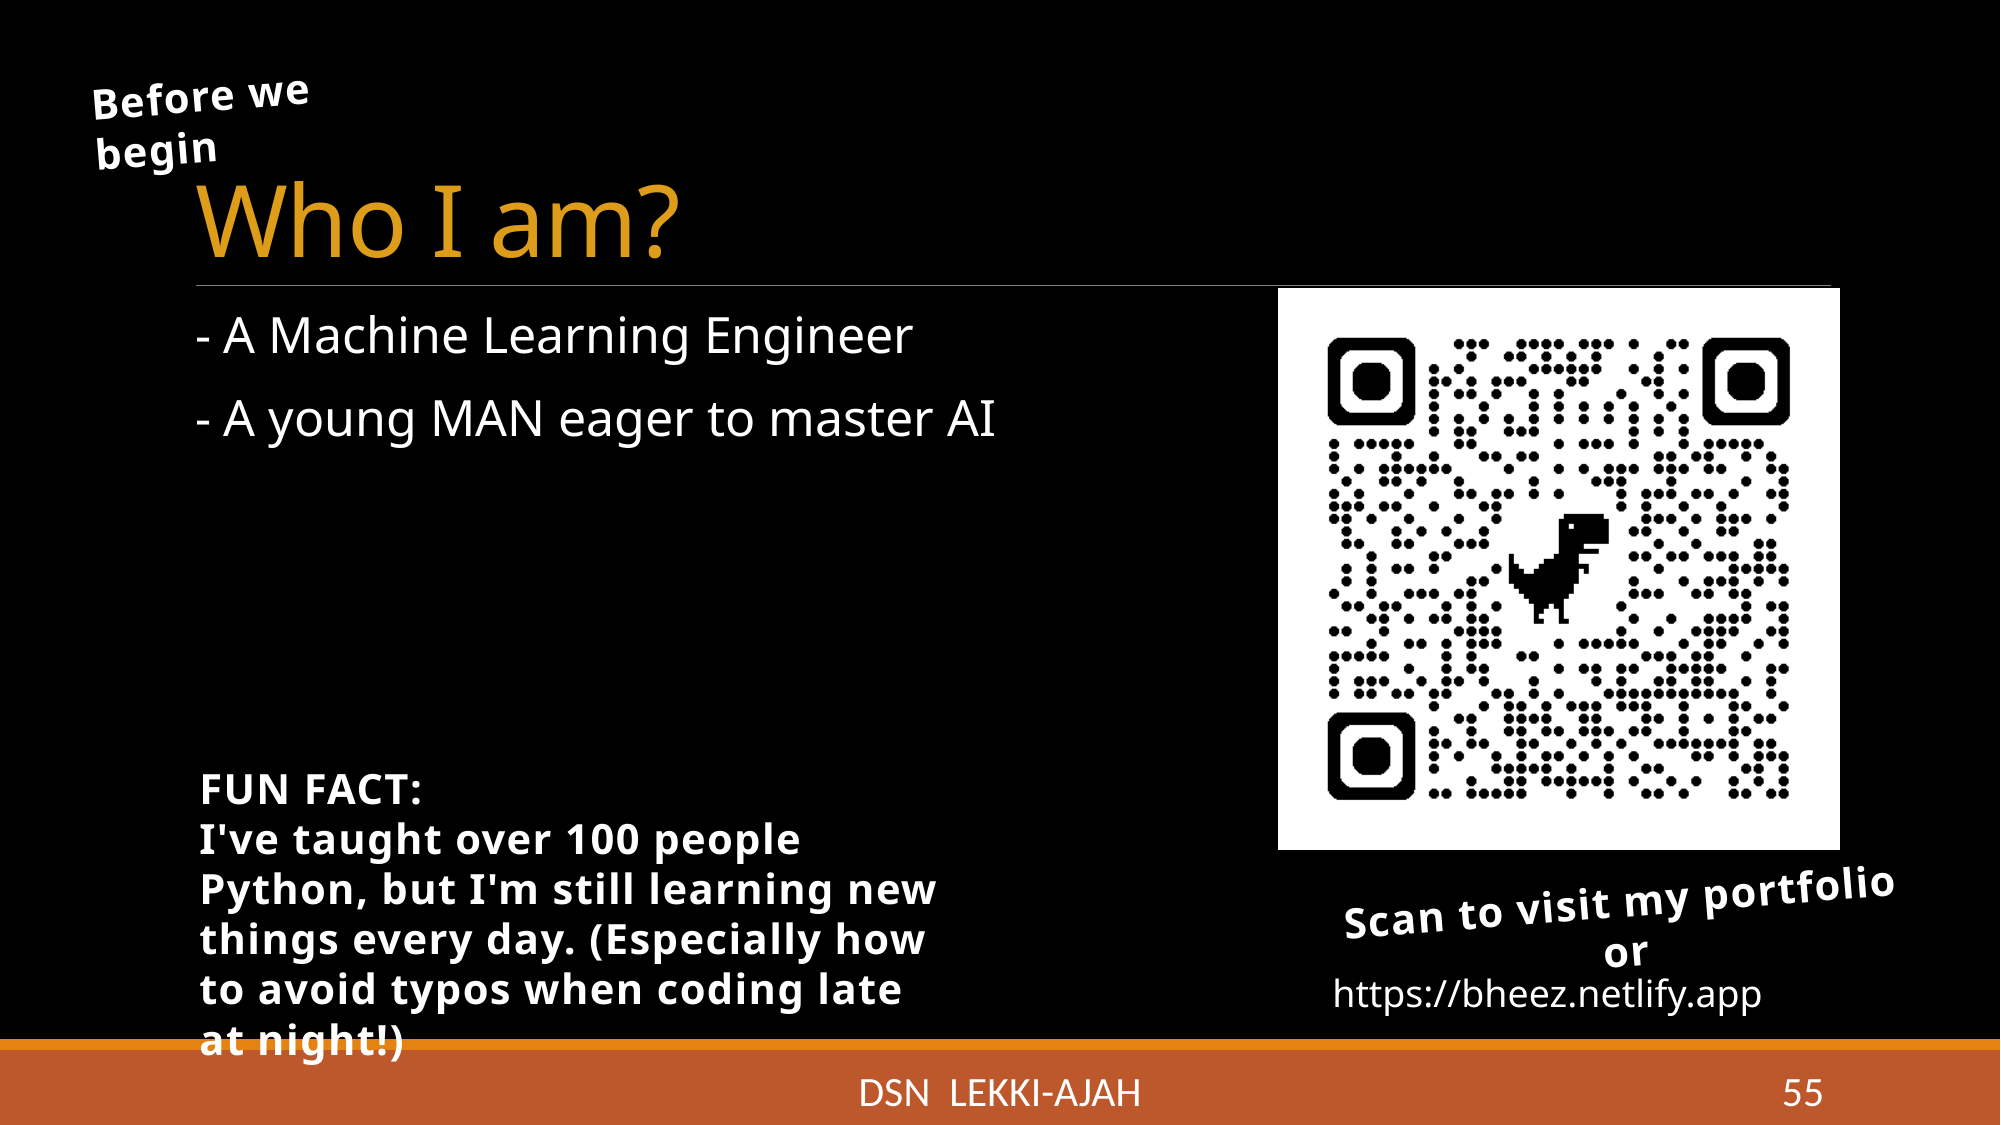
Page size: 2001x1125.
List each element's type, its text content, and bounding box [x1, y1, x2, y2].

text_box Scan to visit my portfolio or [1326, 844, 1922, 962]
picture [1277, 288, 1840, 851]
title Who I am? [180, 47, 1830, 285]
text_box FUN FACT: I've taught over 100 people Python, but I'm still learning new things every day. (Especially how to avoid typos when coding late at night!) [184, 755, 976, 1071]
list - A Machine Learning Engineer - A young MAN eager to master AI [180, 302, 1703, 963]
text_box https://bheez.netlify.app [1317, 962, 1931, 1023]
slide_number 55 [1624, 1059, 1840, 1120]
footer DSN LEKKI-AJAH [604, 1059, 1396, 1120]
text_box Before we begin [73, 43, 451, 188]
